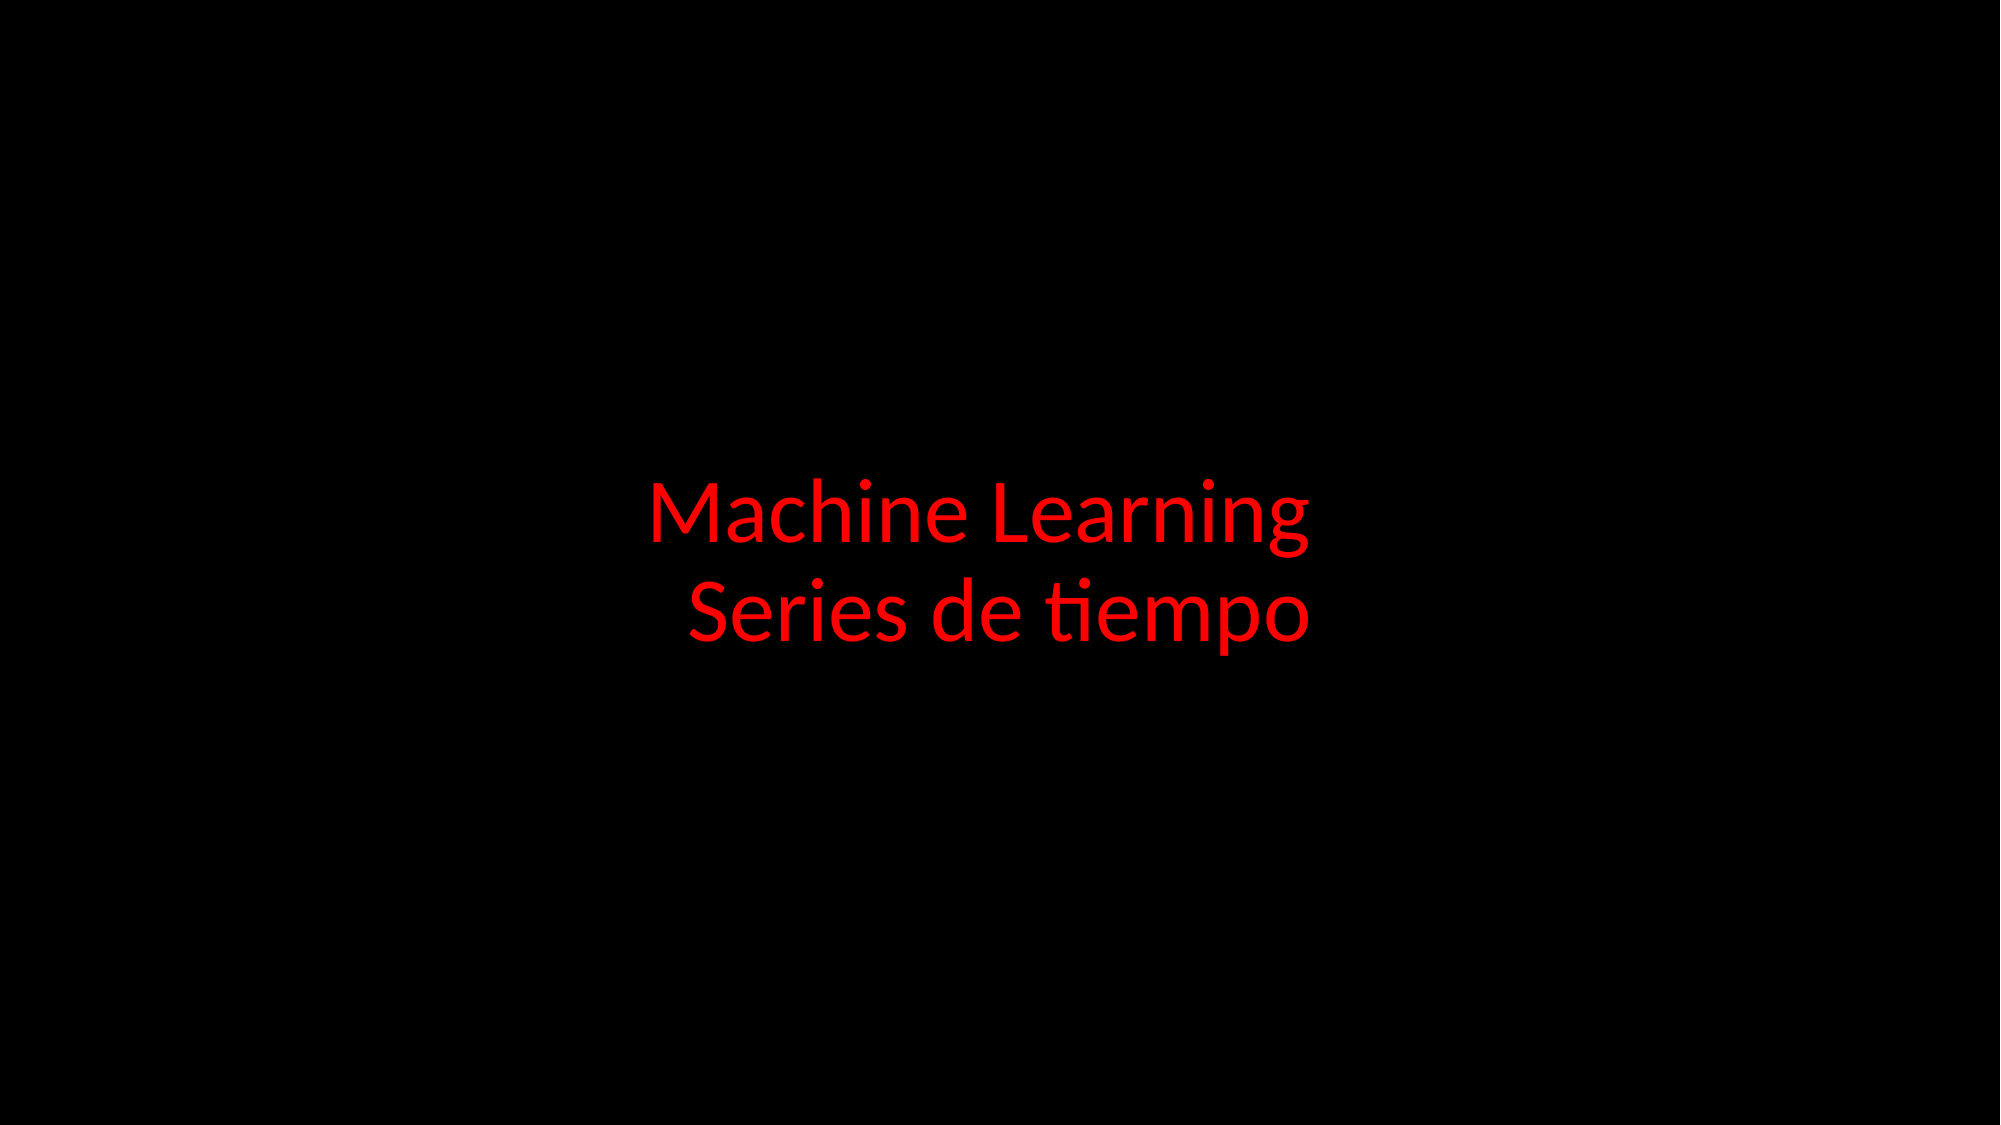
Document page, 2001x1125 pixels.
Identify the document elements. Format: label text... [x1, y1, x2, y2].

title Machine Learning Series de tiempo [373, 382, 1627, 743]
